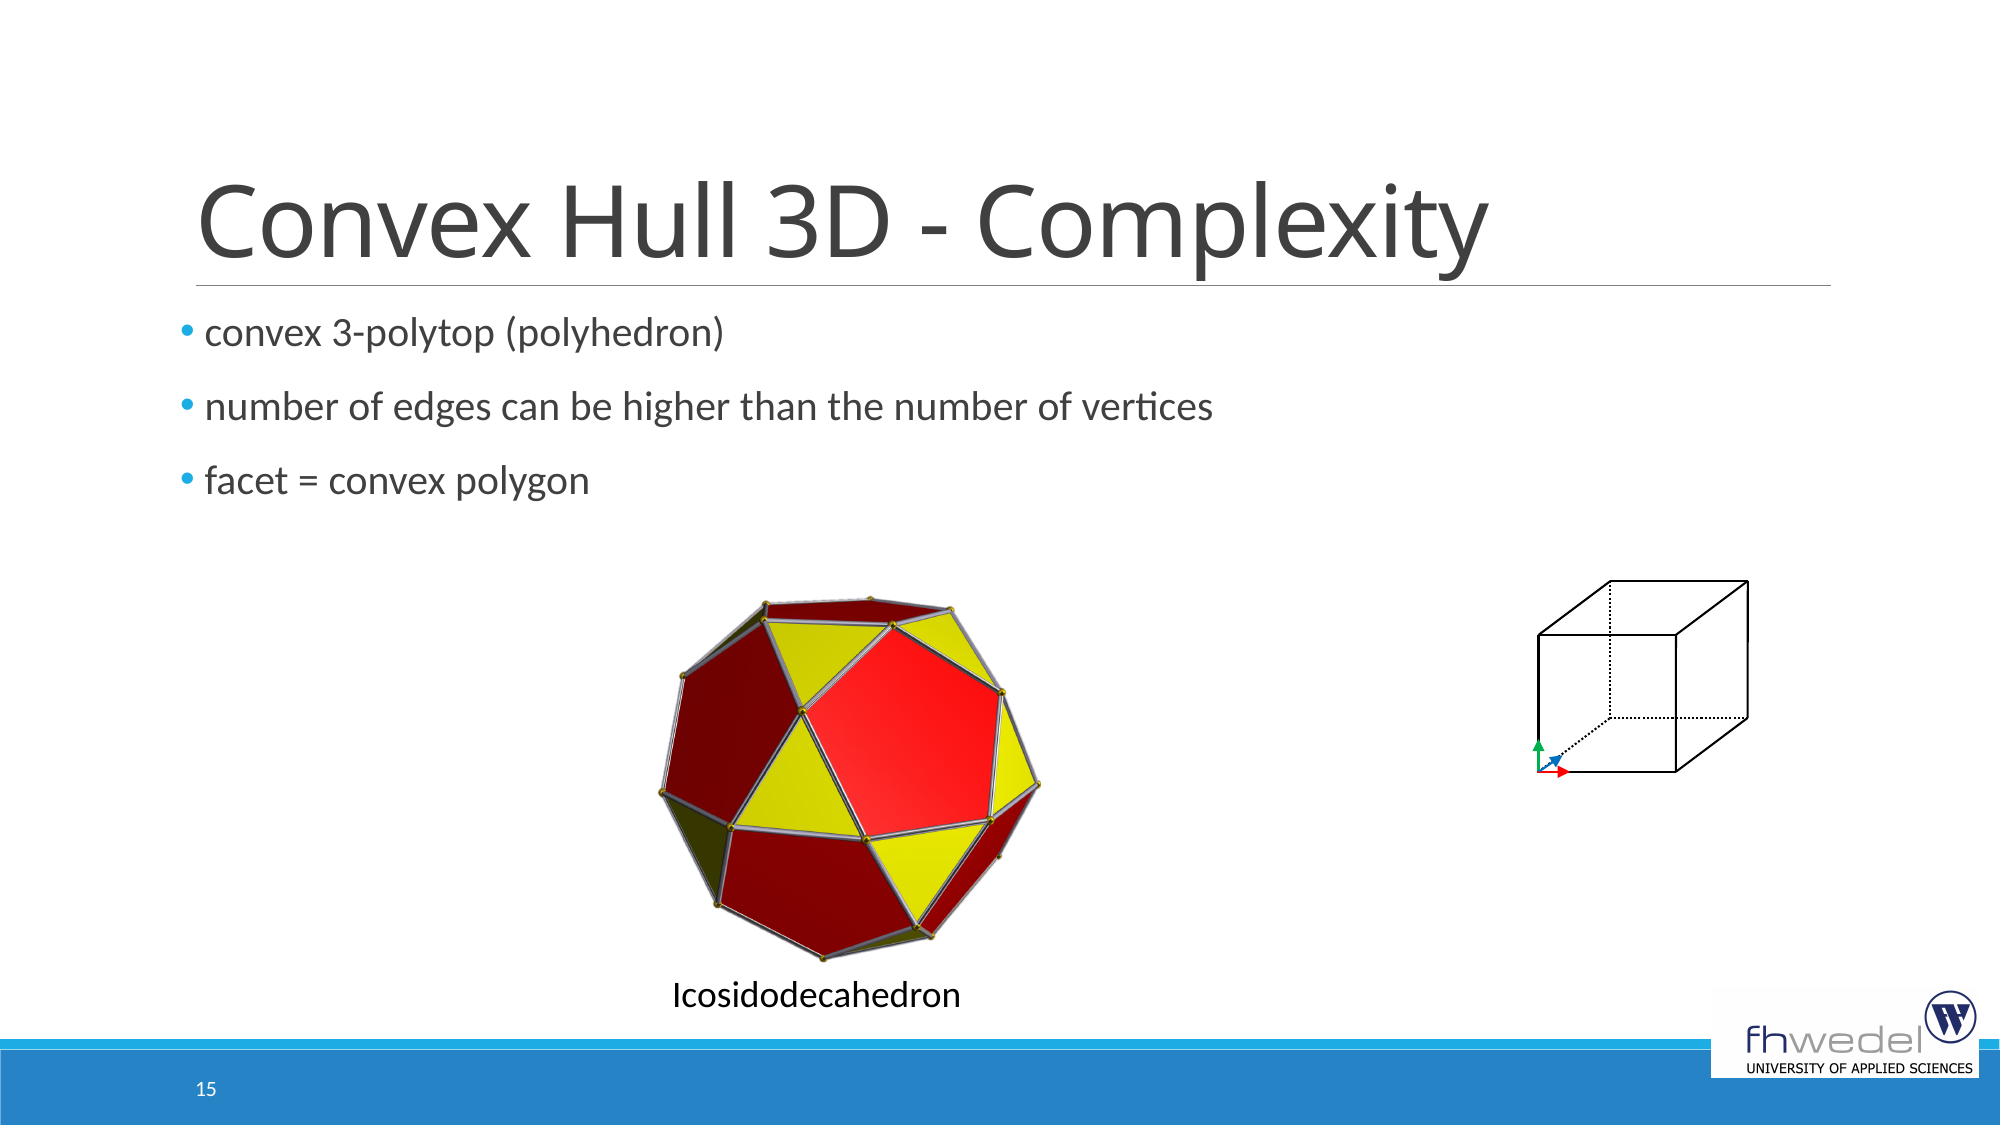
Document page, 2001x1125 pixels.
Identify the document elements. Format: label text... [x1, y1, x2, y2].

picture [1711, 987, 1979, 1078]
slide_number 15 [180, 1057, 396, 1118]
picture [655, 577, 1042, 964]
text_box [1538, 754, 1564, 773]
list convex 3-polytop (polyhedron) number of edges can be higher than the number of vertices facet = convex polygon [180, 302, 1255, 963]
title Convex Hull 3D - Complexity [180, 47, 1830, 285]
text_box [1675, 591, 1744, 636]
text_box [1537, 580, 1609, 636]
text_box Icosidodecahedron [657, 970, 977, 1023]
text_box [1675, 728, 1749, 773]
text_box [1537, 717, 1611, 773]
